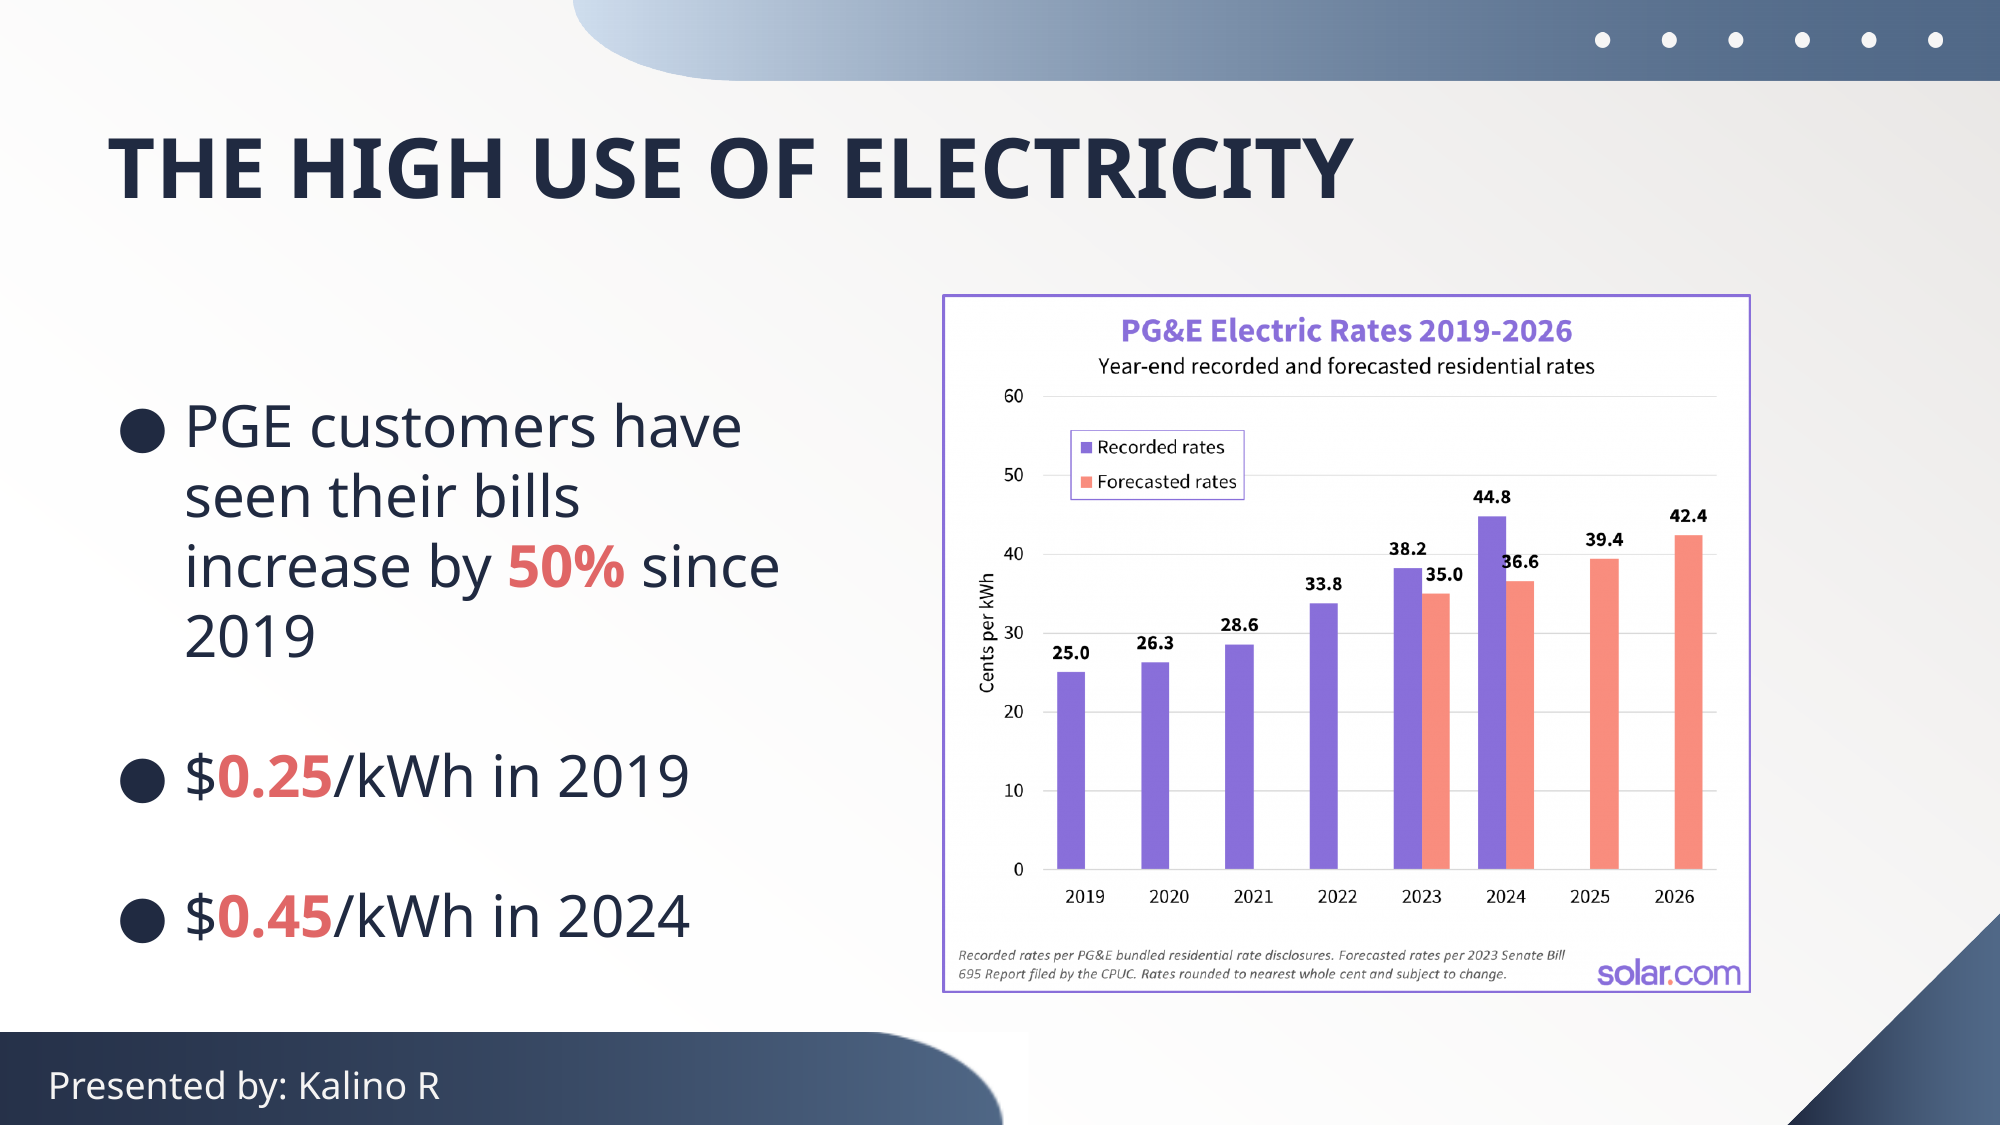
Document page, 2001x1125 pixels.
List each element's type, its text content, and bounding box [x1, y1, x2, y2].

text_box PGE customers have seen their bills increase by 50% since 2019 $0.25/kWh in 2019 $0.45/kWh in 2024 [94, 374, 835, 965]
title THE HIGH USE OF ELECTRICITY [87, 107, 1773, 233]
picture [0, 0, 2000, 1125]
